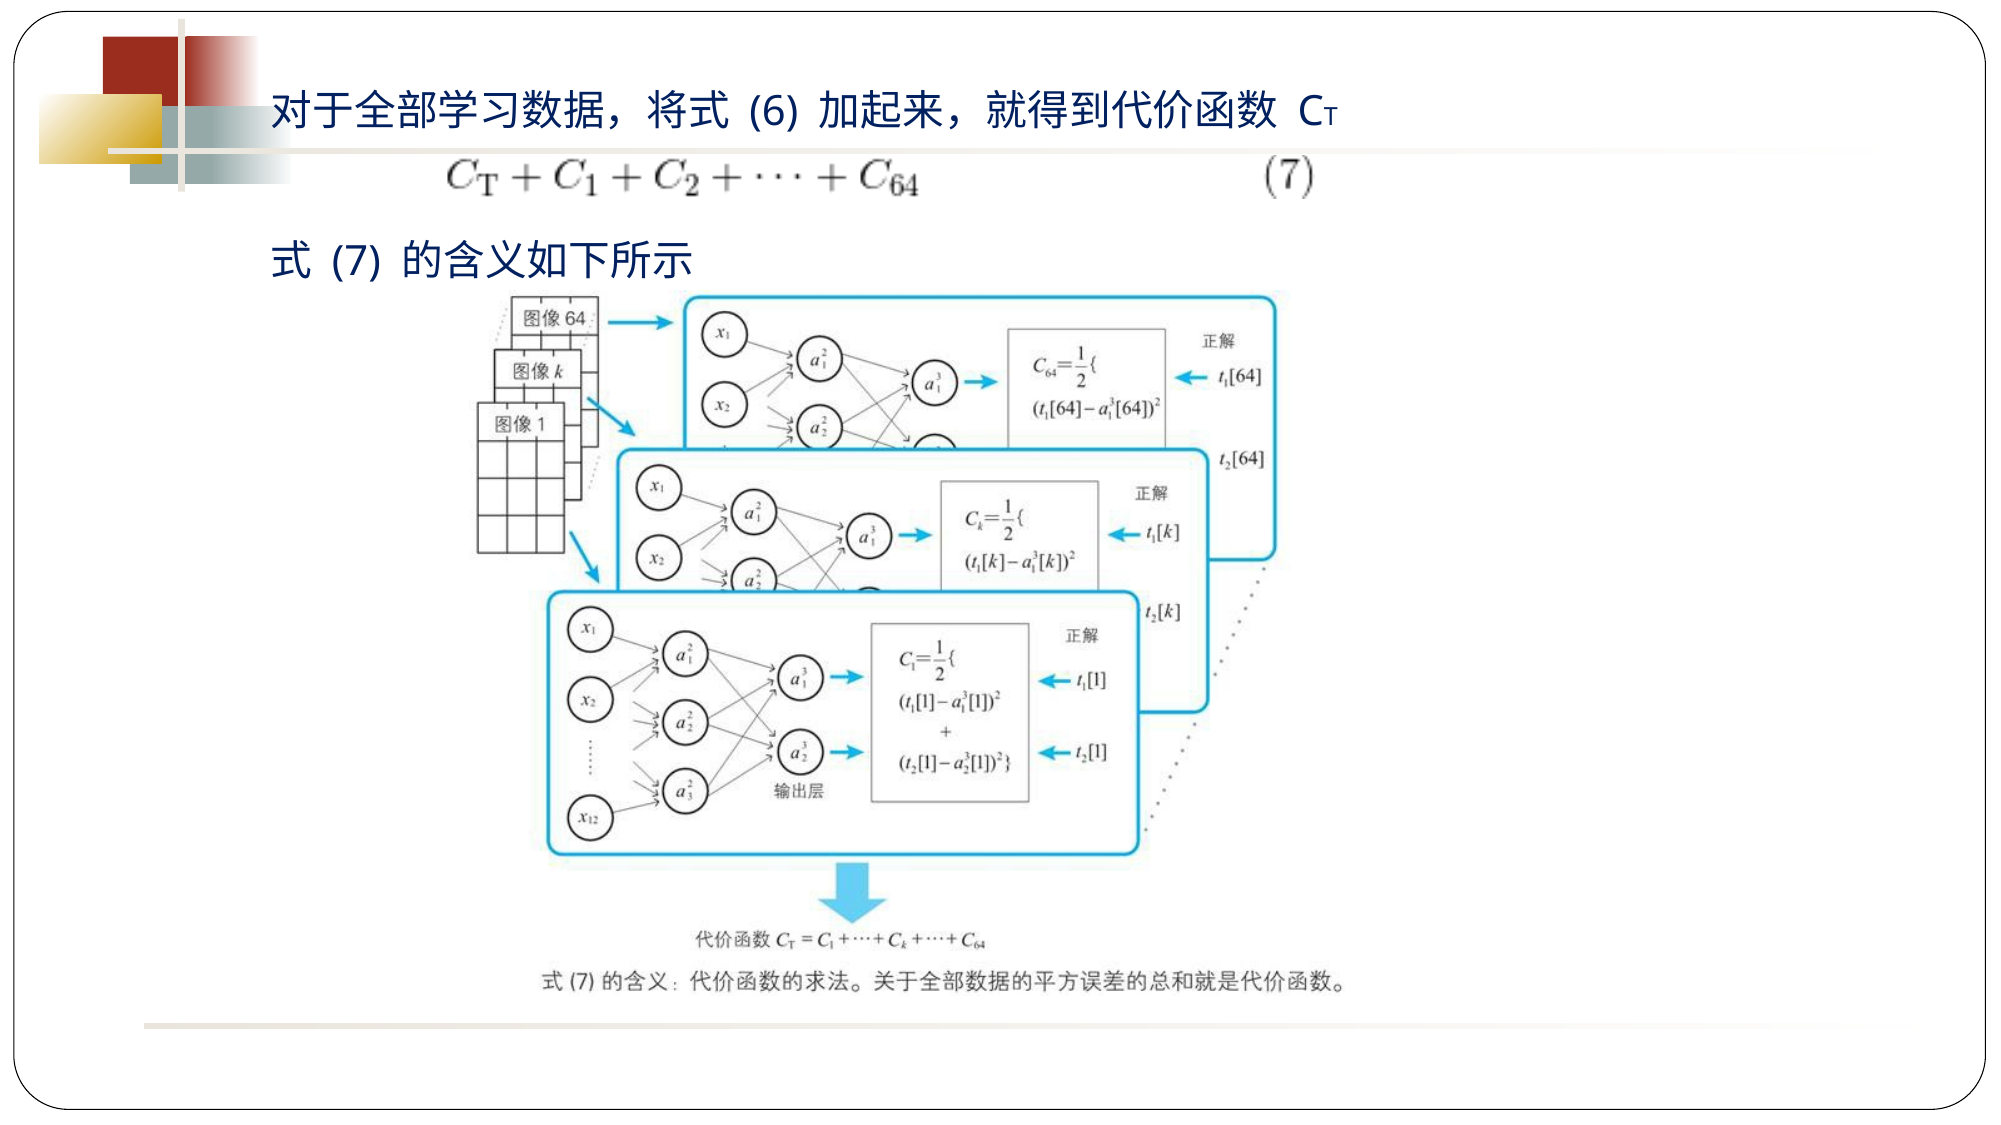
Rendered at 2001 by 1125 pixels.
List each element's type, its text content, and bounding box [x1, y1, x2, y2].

text_box 对于全部学习数据，将式 (6) 加起来，就得到代价函数 CT 式 (7) 的含义如下所示 [256, 0, 1894, 417]
picture [468, 289, 1345, 996]
picture [446, 155, 1315, 200]
